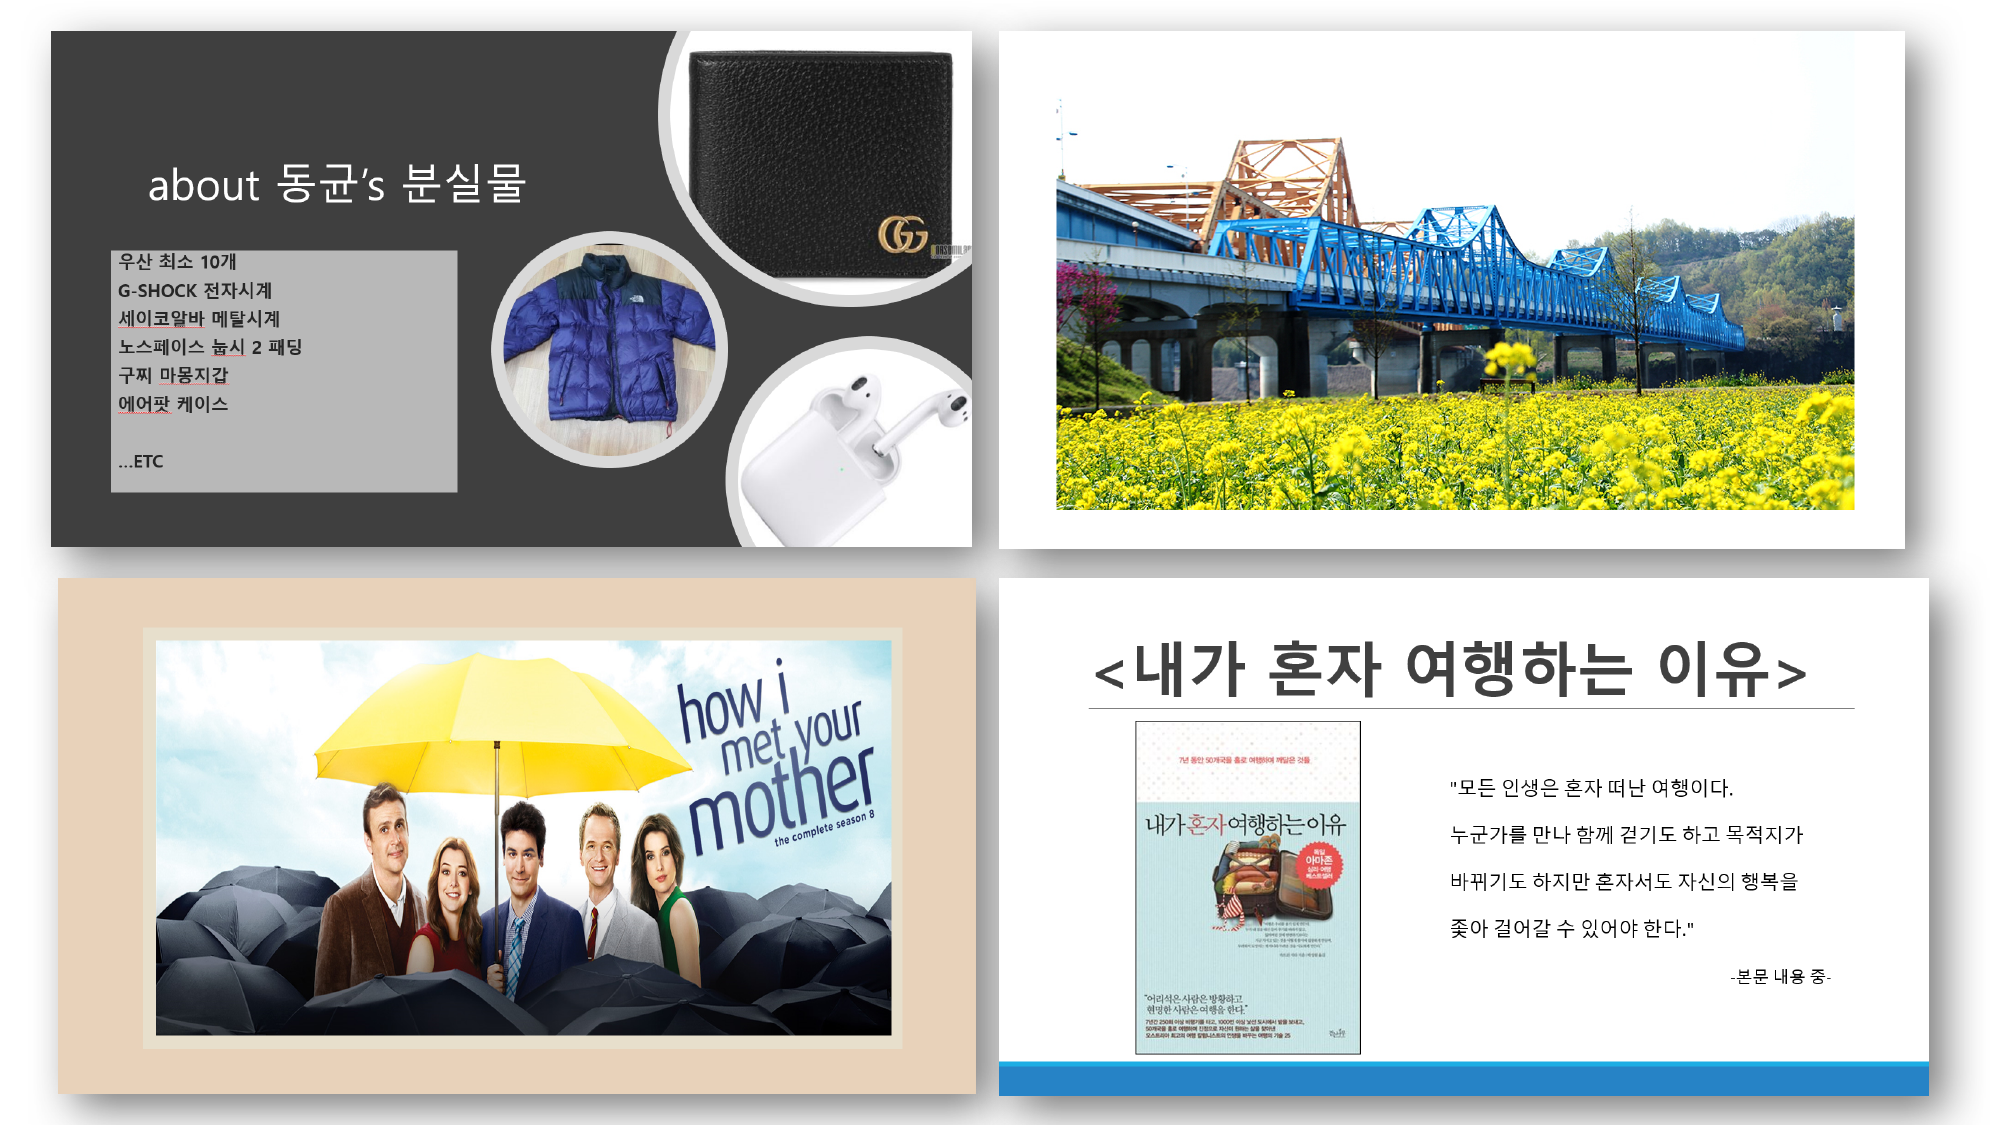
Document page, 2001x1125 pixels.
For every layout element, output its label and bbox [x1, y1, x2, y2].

picture [999, 31, 1905, 549]
picture [58, 578, 976, 1094]
picture [999, 578, 1929, 1096]
picture [51, 31, 972, 547]
